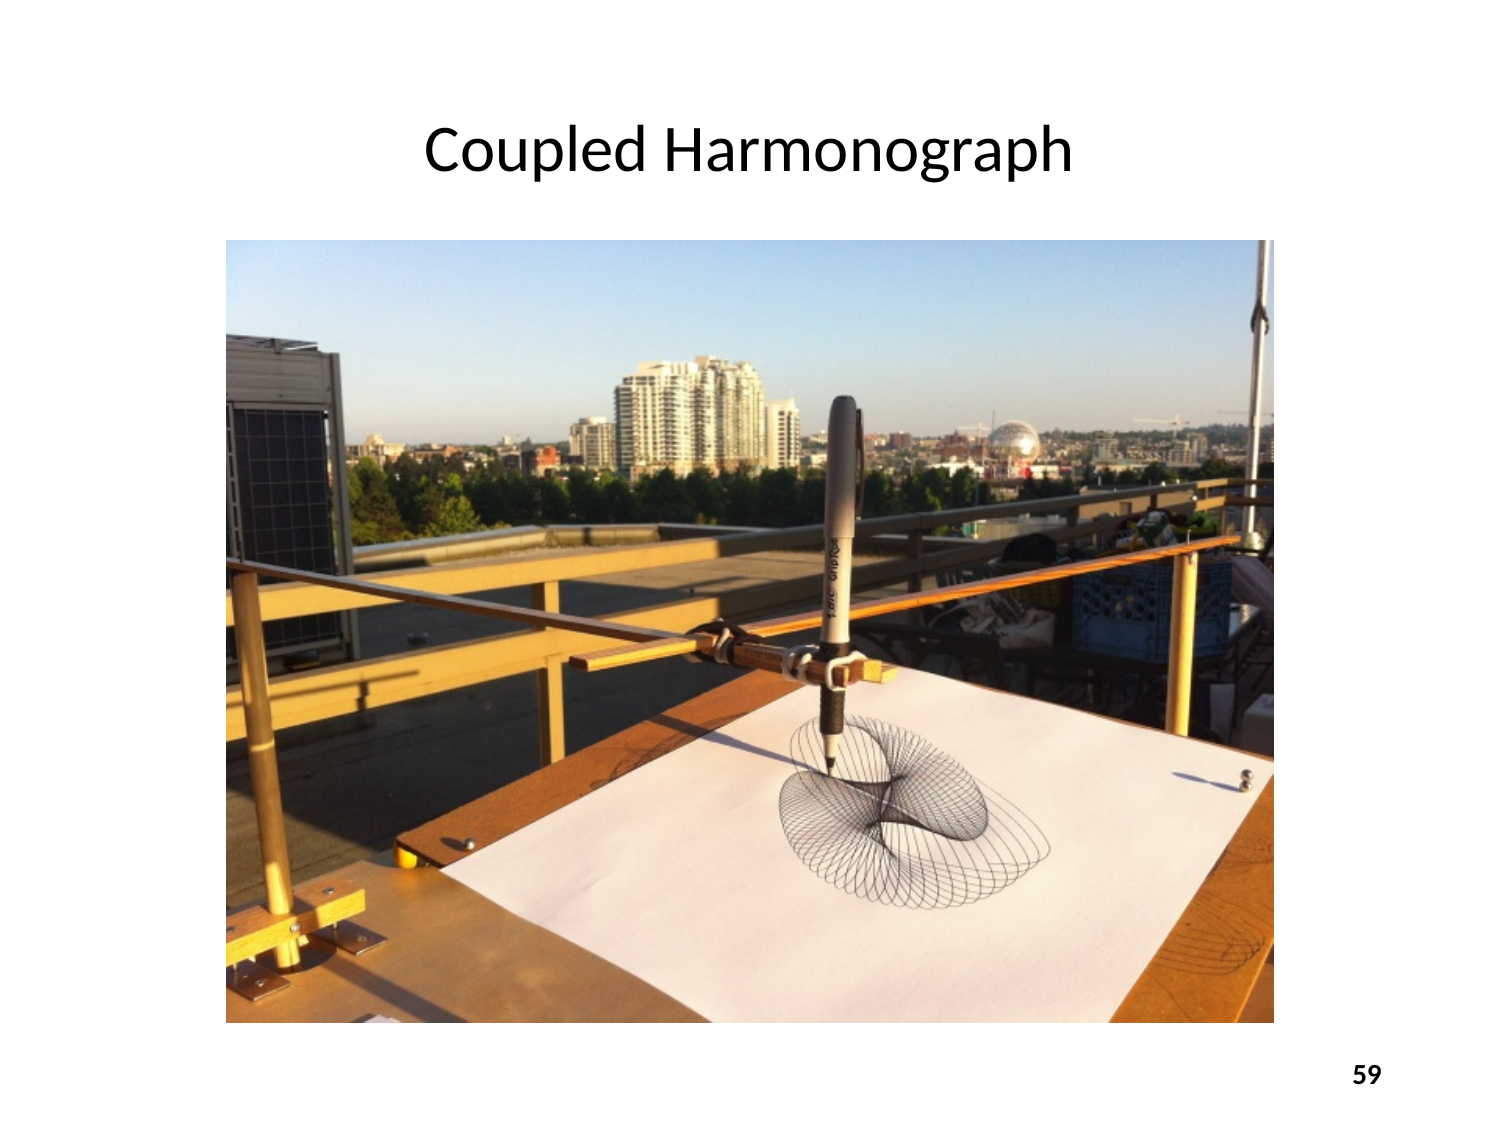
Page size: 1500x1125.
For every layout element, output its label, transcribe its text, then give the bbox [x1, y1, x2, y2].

picture [226, 240, 1274, 1023]
title Coupled Harmonograph [103, 59, 1397, 241]
slide_number 59 [1059, 1042, 1397, 1103]
